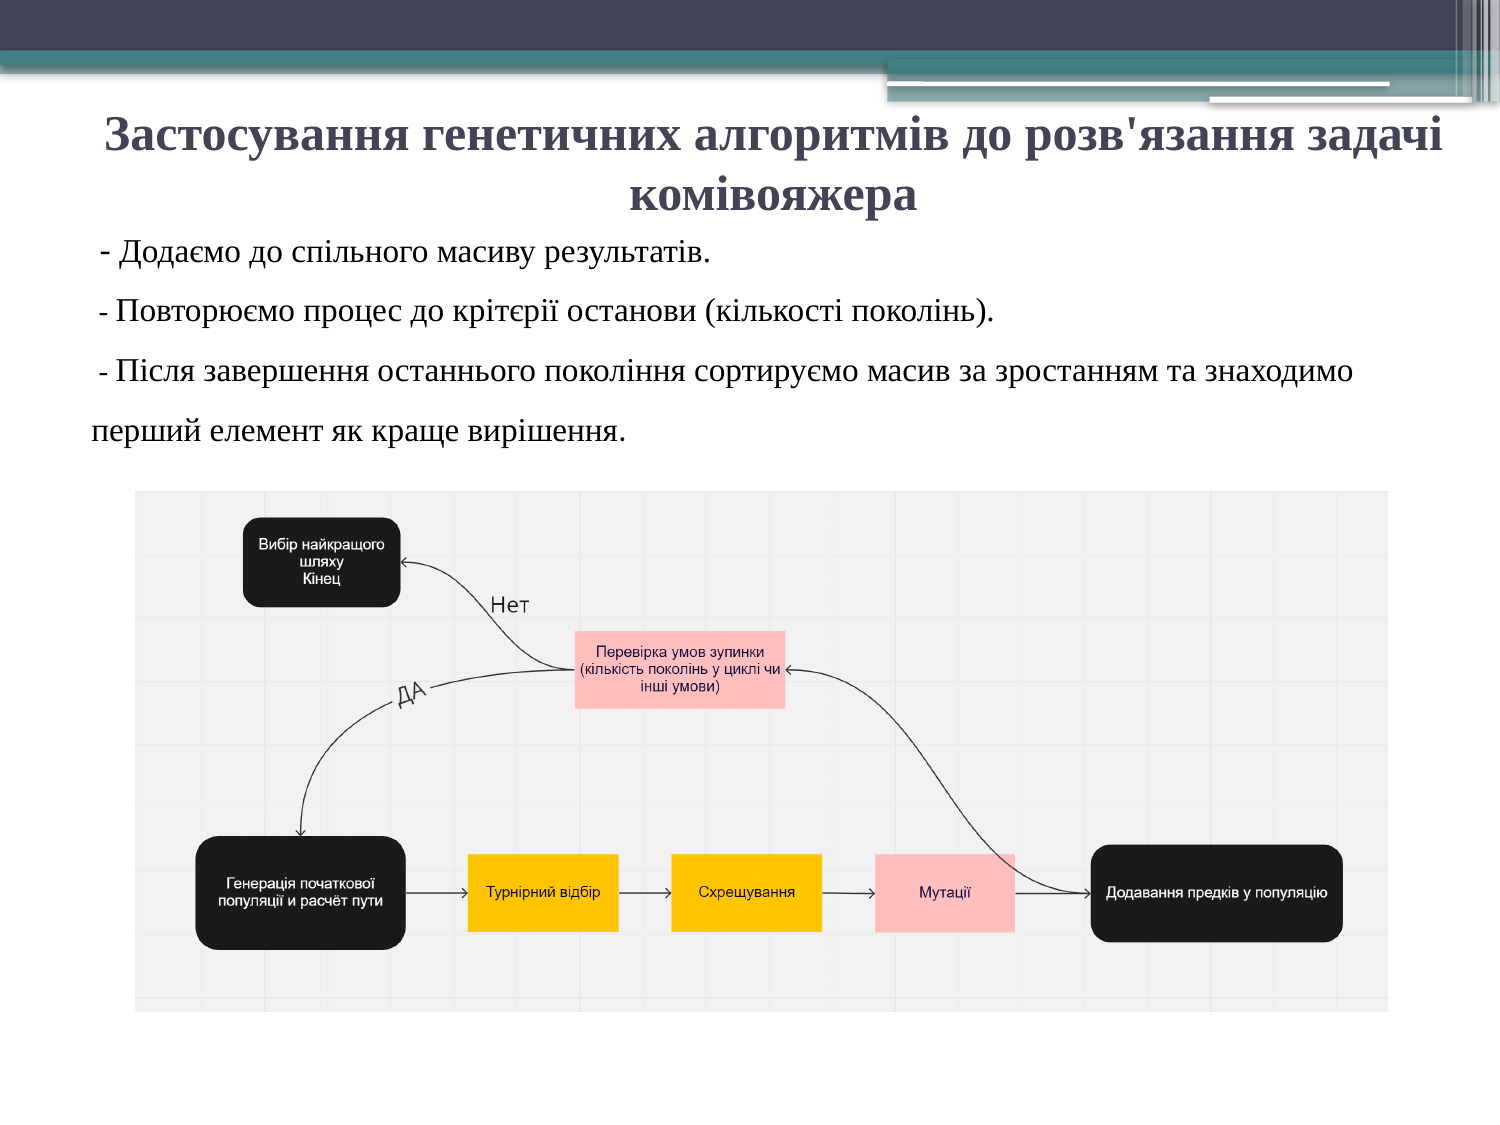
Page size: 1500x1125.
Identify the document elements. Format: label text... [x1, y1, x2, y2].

text_box - Додаємо до спільного масиву результатів. - Повторюємо процес до крітєрії останови (кількості поколінь). - Після завершення останнього покоління сортируємо масив за зростанням та знаходимо перший елемент як краще вирішення. [76, 244, 1388, 1125]
picture [135, 491, 1389, 1012]
text_box Застосування генетичних алгоритмів до розв'язання задачі комівояжера [0, 78, 1500, 244]
